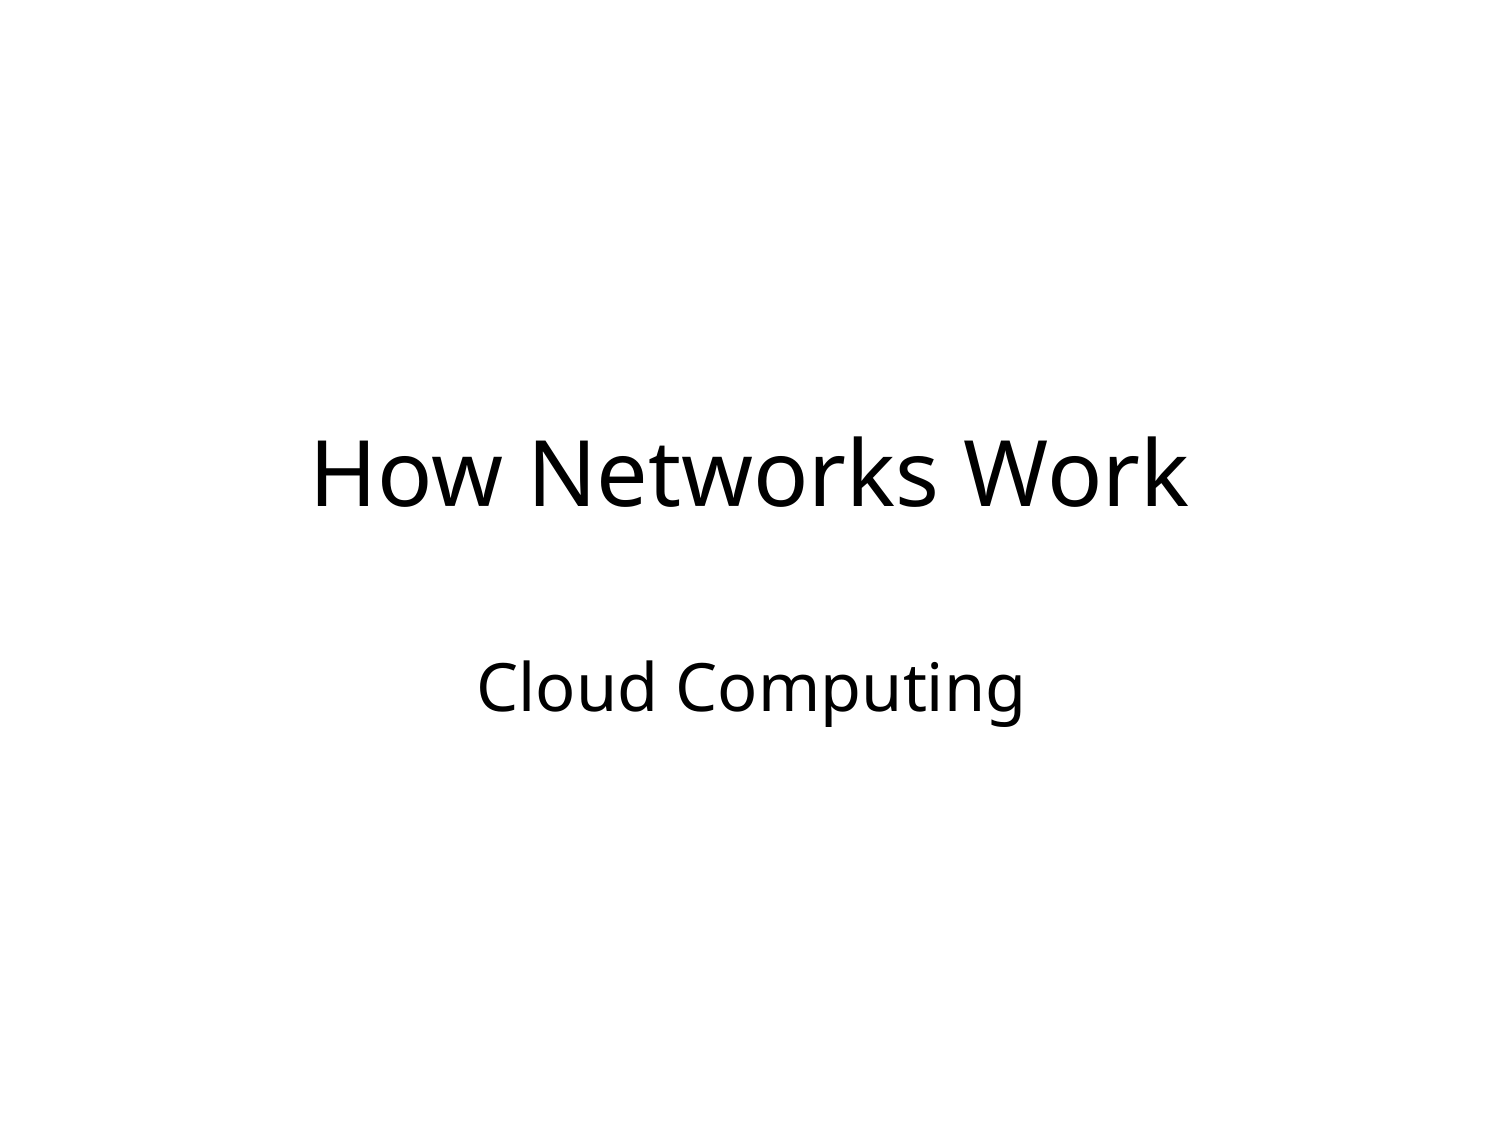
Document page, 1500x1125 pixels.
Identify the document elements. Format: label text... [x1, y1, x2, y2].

subtitle Cloud Computing [181, 637, 1323, 925]
title How Networks Work [112, 349, 1388, 591]
